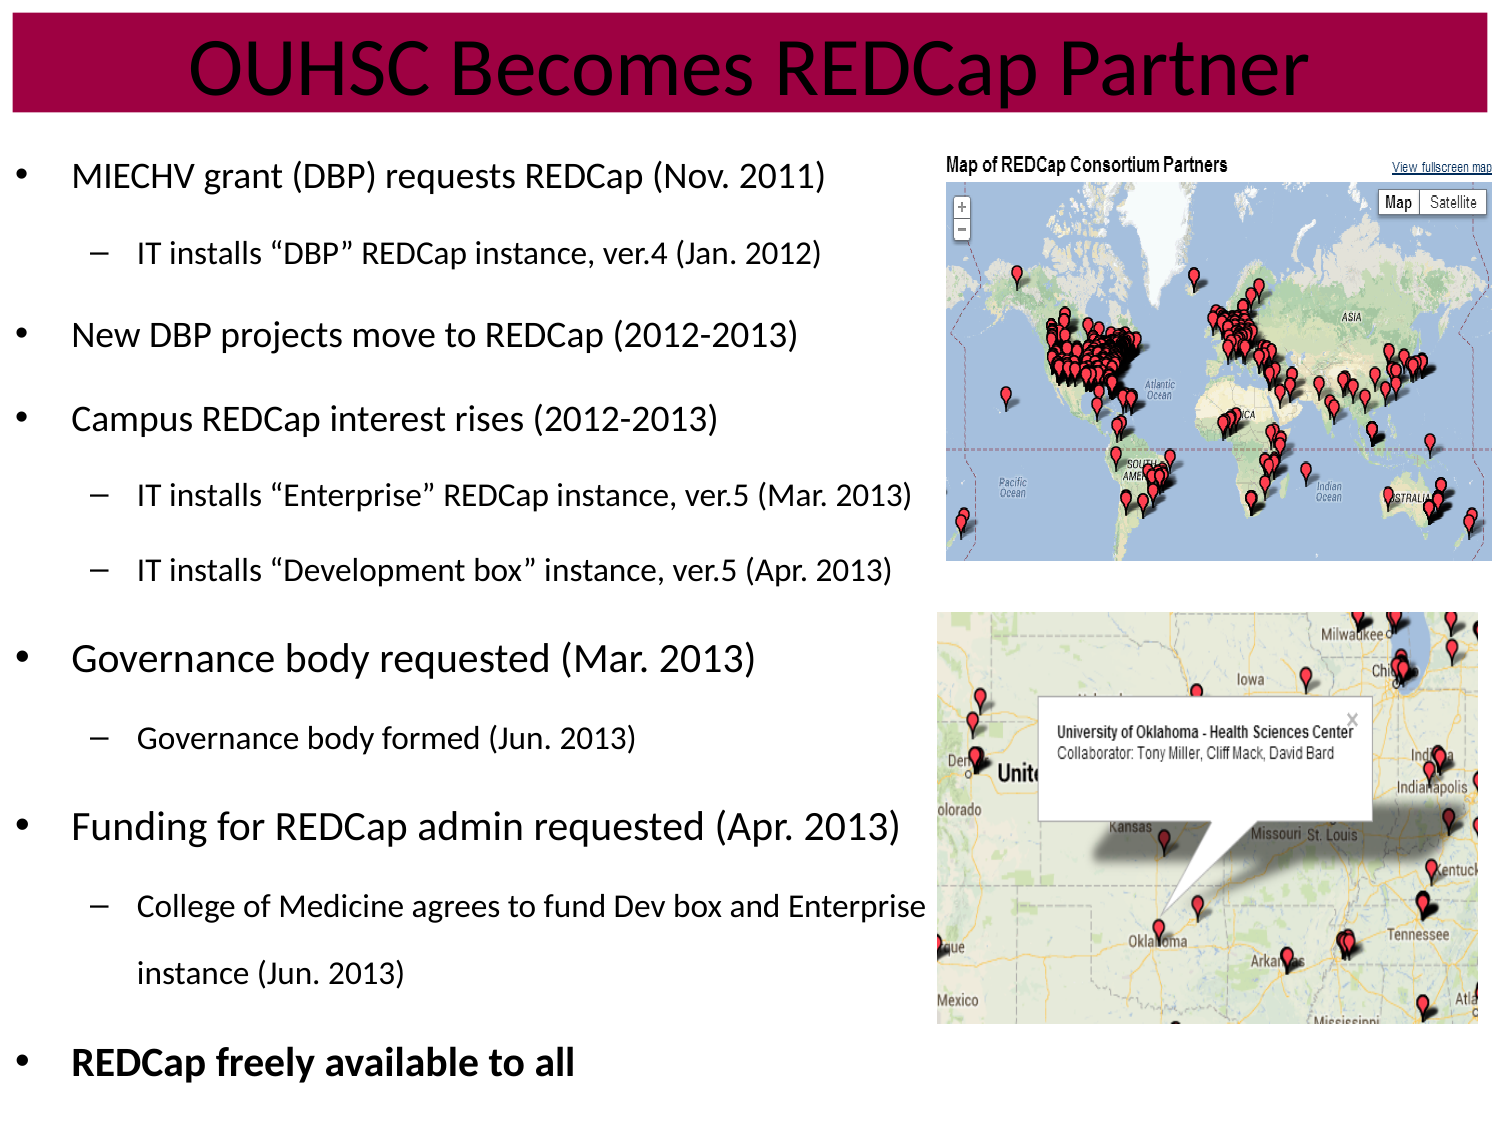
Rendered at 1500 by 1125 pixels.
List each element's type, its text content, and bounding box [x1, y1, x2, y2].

title OUHSC Becomes REDCap Partner [12, 12, 1488, 113]
list MIECHV grant (DBP) requests REDCap (Nov. 2011) IT installs “DBP” REDCap instance, ver.4 (Jan. 2012) New DBP projects move to REDCap (2012-2013) Campus REDCap interest rises (2012-2013) IT installs “Enterprise” REDCap instance, ver.5 (Mar. 2013) IT installs “Development box” instance, ver.5 (Apr. 2013) Governance body requested (Mar. 2013) Governance body formed (Jun. 2013) Funding for REDCap admin requested (Apr. 2013) College of Medicine agrees to fund Dev box and Enterprise instance (Jun. 2013) REDCap freely available to all [0, 112, 988, 1125]
picture [937, 149, 1496, 562]
picture [937, 612, 1479, 1024]
